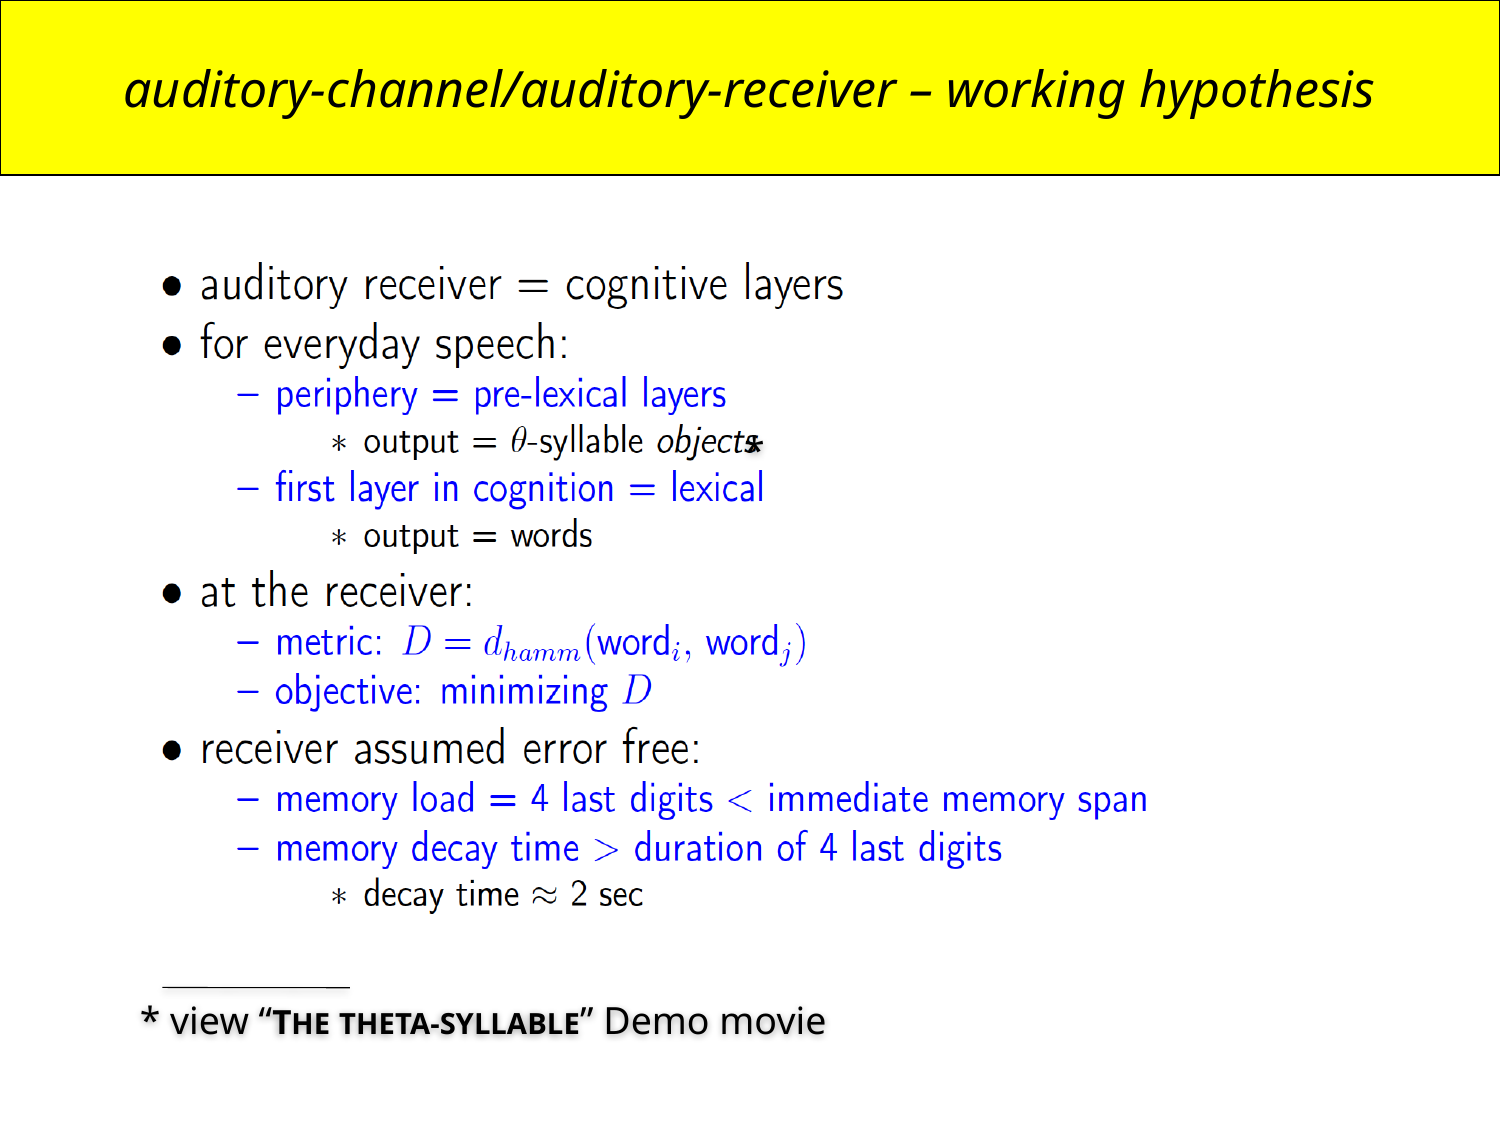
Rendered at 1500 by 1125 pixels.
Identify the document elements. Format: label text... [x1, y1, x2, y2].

text_box auditory-channel/auditory-receiver – working hypothesis [0, 0, 1500, 175]
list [74, 262, 1426, 1006]
text_box * view “THE THETA-SYLLABLE” Demo movie [124, 1014, 888, 1076]
